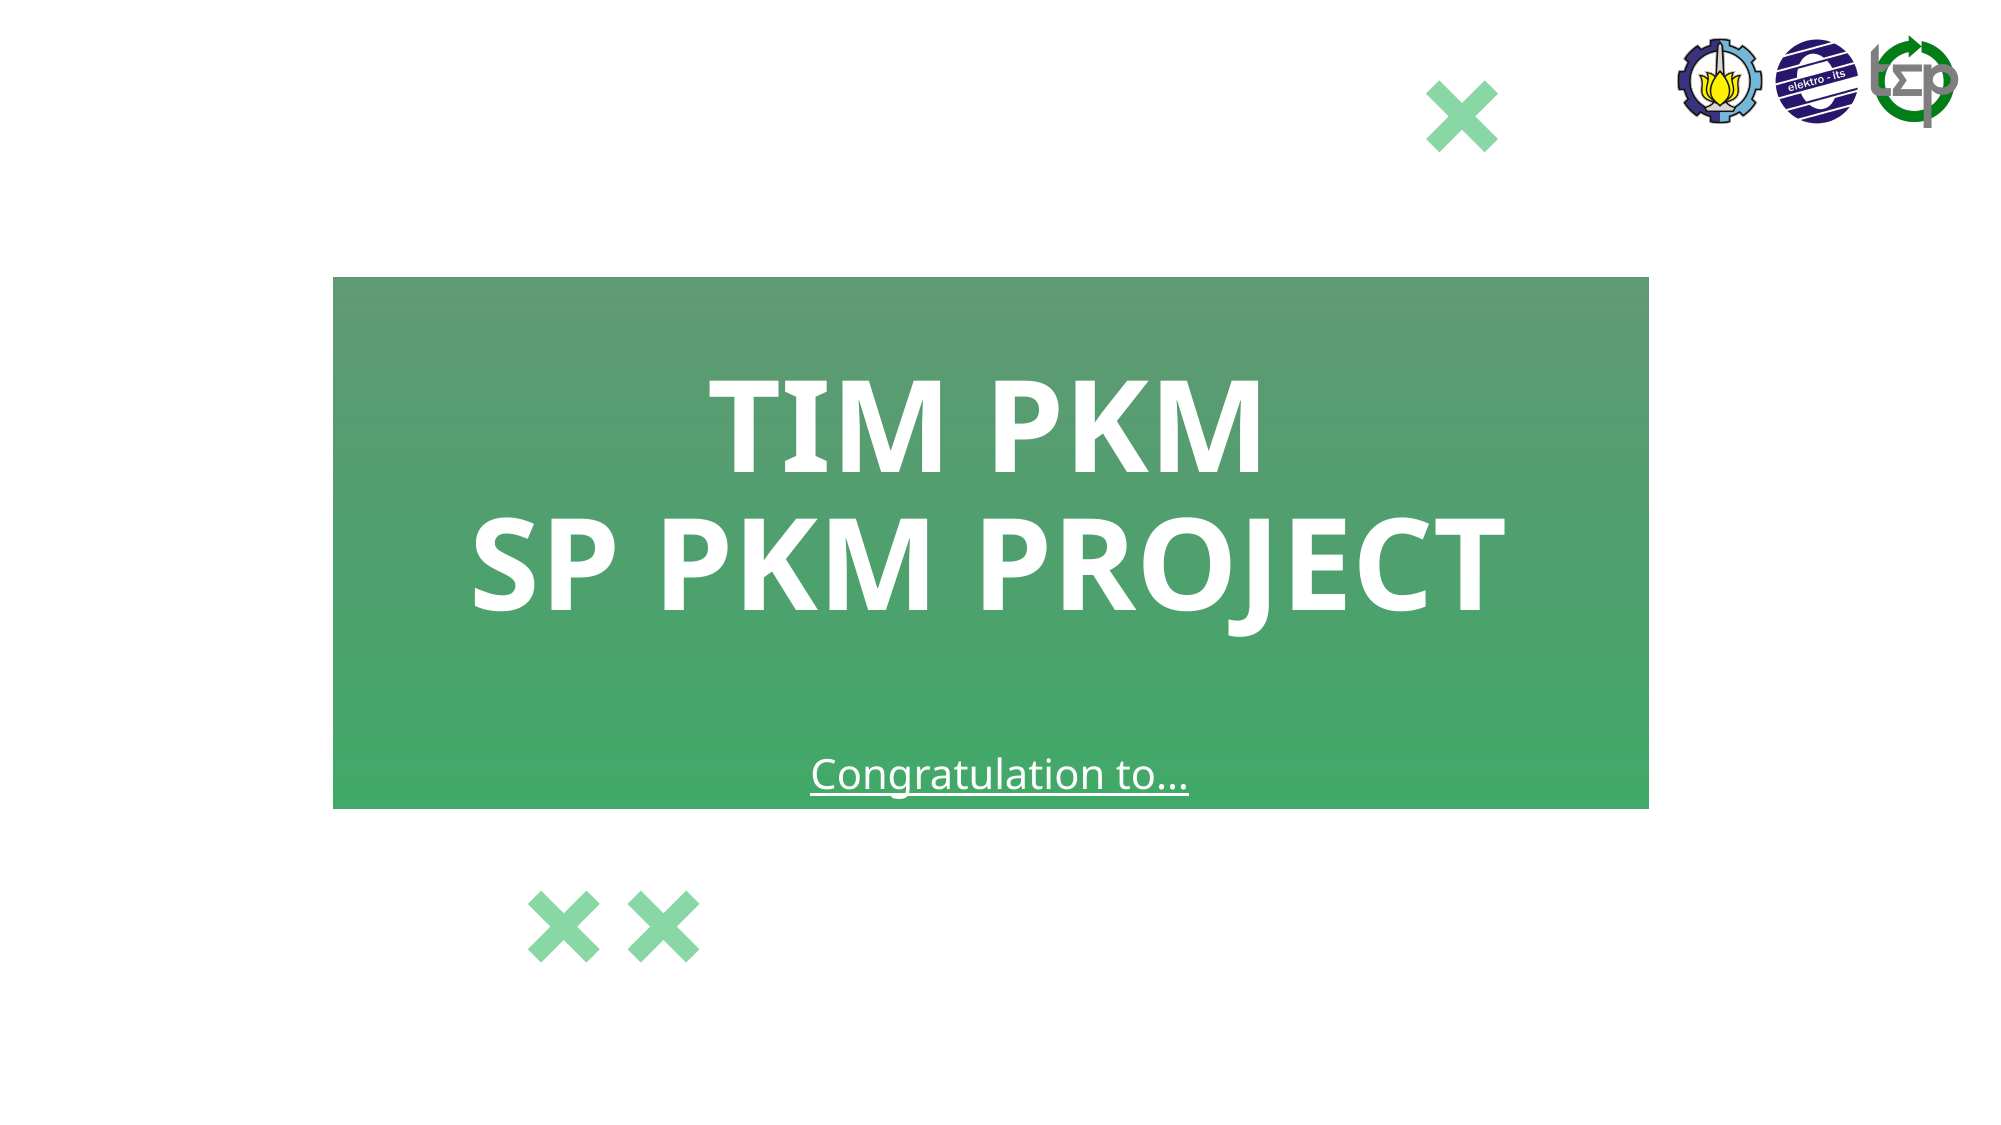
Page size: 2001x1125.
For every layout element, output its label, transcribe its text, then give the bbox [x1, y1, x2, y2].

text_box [627, 890, 700, 963]
text_box [333, 646, 1649, 809]
text_box [333, 277, 1649, 352]
subtitle Congratulation to… [712, 746, 1288, 840]
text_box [1646, 19, 1986, 143]
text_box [527, 890, 600, 963]
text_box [1426, 80, 1499, 153]
title TIM PKM SP PKM PROJECT [63, 352, 1915, 646]
